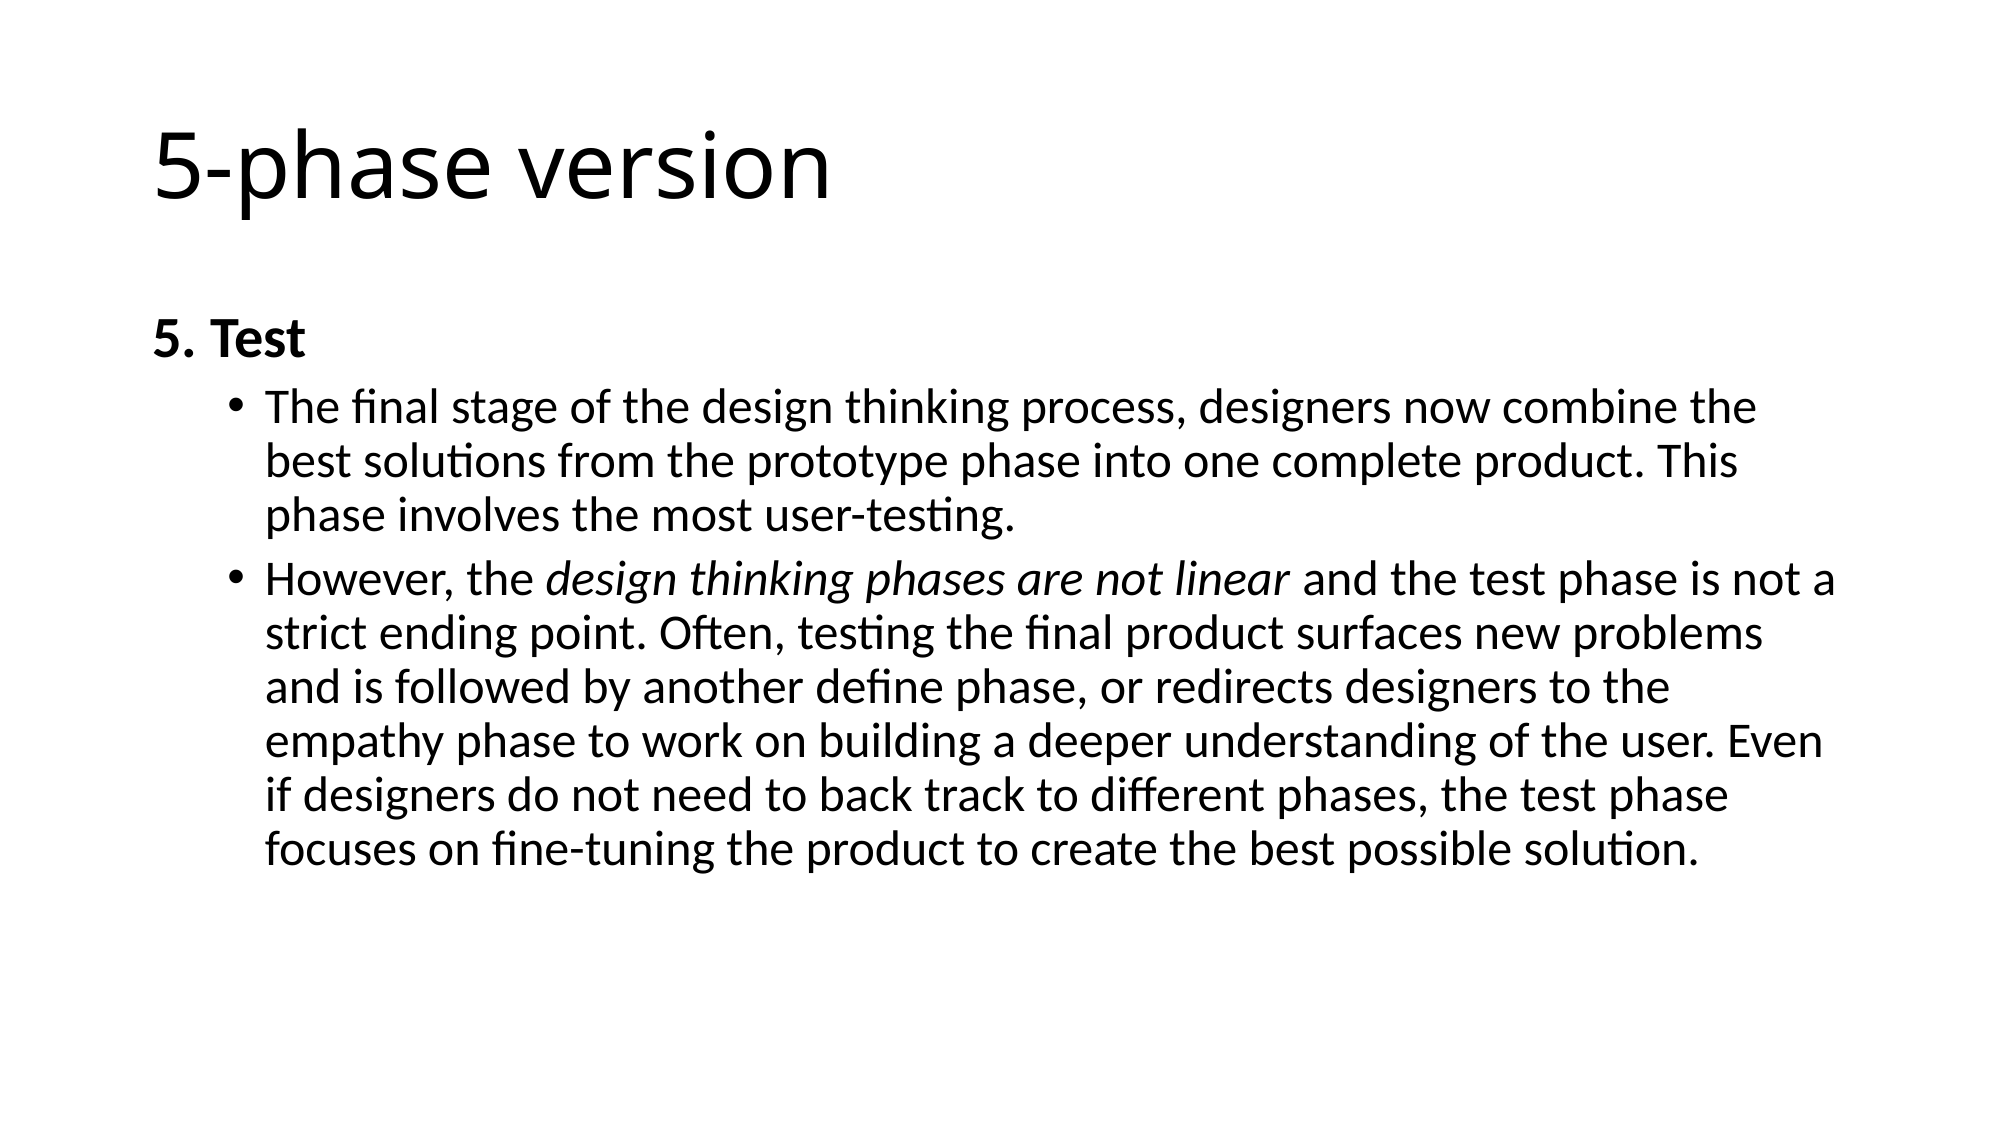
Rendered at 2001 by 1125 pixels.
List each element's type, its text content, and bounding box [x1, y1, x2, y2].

title 5-phase version [137, 59, 1863, 278]
list 5. Test The final stage of the design thinking process, designers now combine the best solutions from the prototype phase into one complete product. This phase involves the most user-testing. However, the design thinking phases are not linear and the test phase is not a strict ending point. Often, testing the final product surfaces new problems and is followed by another define phase, or redirects designers to the empathy phase to work on building a deeper understanding of the user. Even if designers do not need to back track to different phases, the test phase focuses on fine-tuning the product to create the best possible solution. [137, 299, 1863, 1014]
